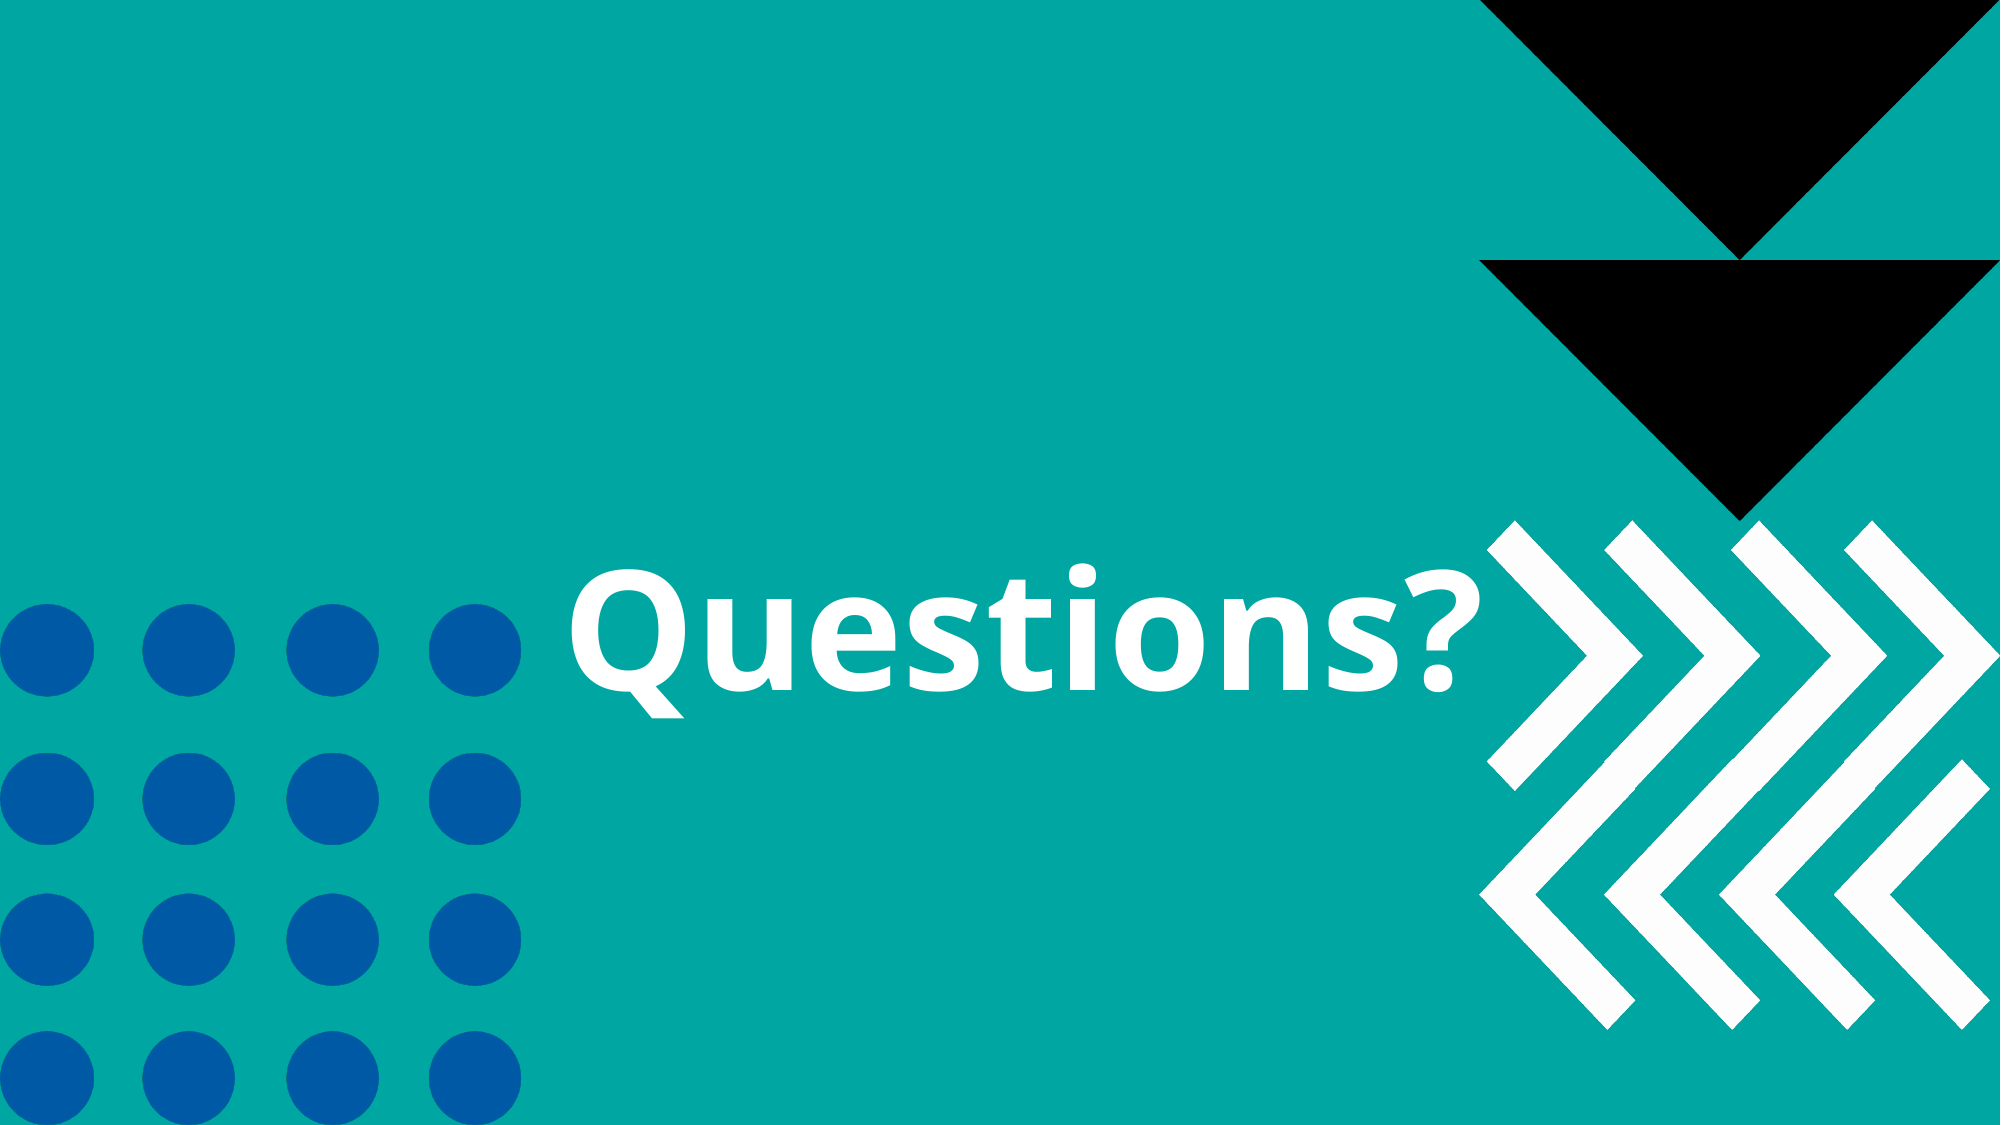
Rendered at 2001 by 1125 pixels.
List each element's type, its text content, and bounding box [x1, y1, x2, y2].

picture [0, 604, 521, 1125]
title Questions? [515, 327, 1532, 875]
picture [1479, 0, 2000, 1030]
